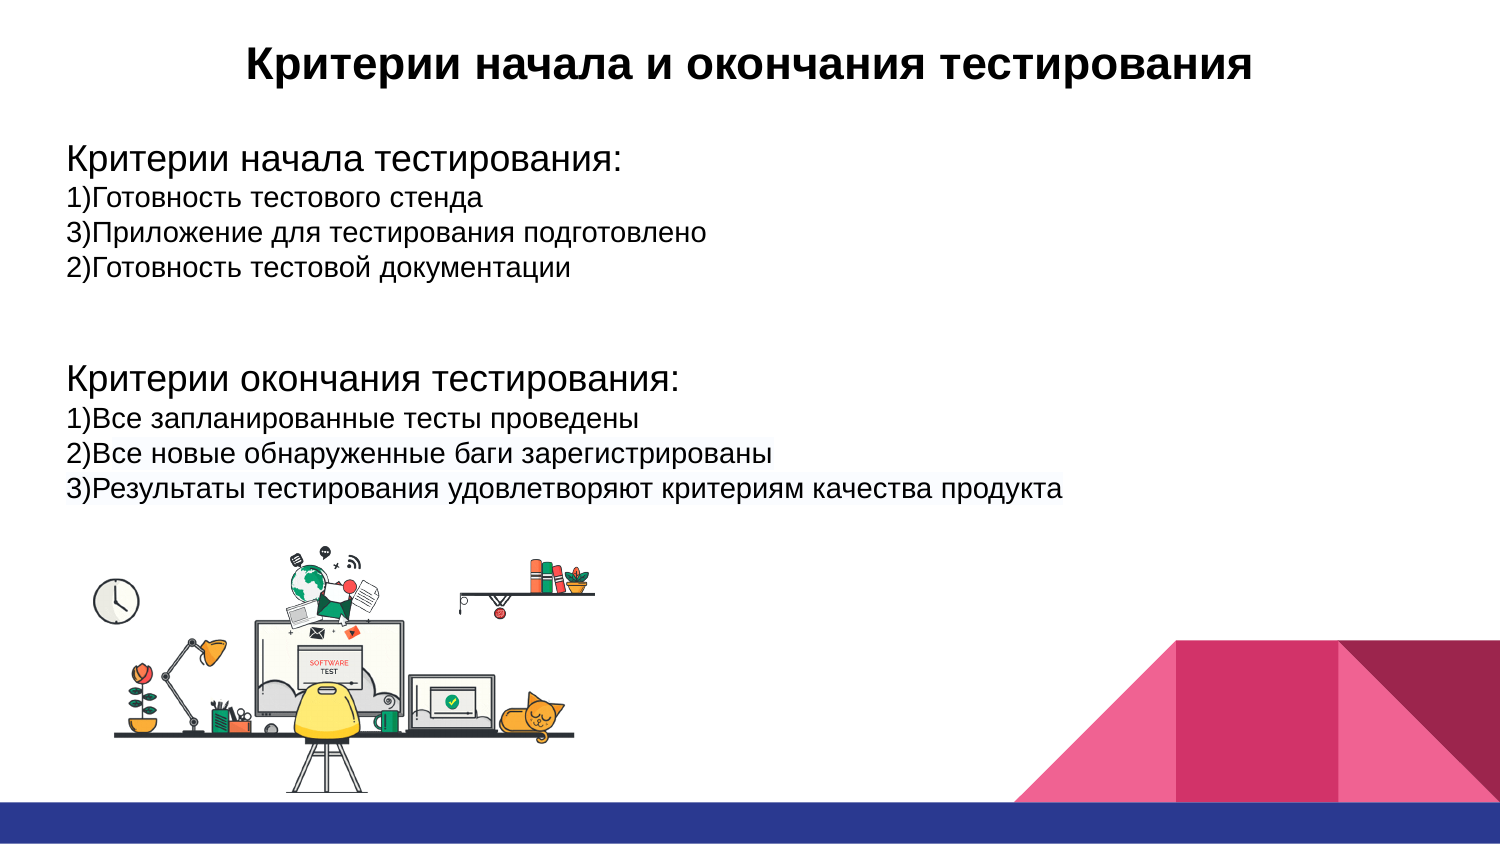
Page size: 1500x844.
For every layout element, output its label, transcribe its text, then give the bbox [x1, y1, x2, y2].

title Критерии начала и окончания тестирования [51, 18, 1449, 118]
picture [92, 545, 595, 793]
list Критерии начала тестирования: 1)Готовность тестового стенда 3)Приложение для тестирования подготовлено 2)Готовность тестовой документации Критерии окончания тестирования: 1)Все запланированные тесты проведены 2)Все новые обнаруженные баги зарегистрированы 3)Результаты тестирования удовлетворяют критериям качества продукта [51, 118, 1449, 649]
